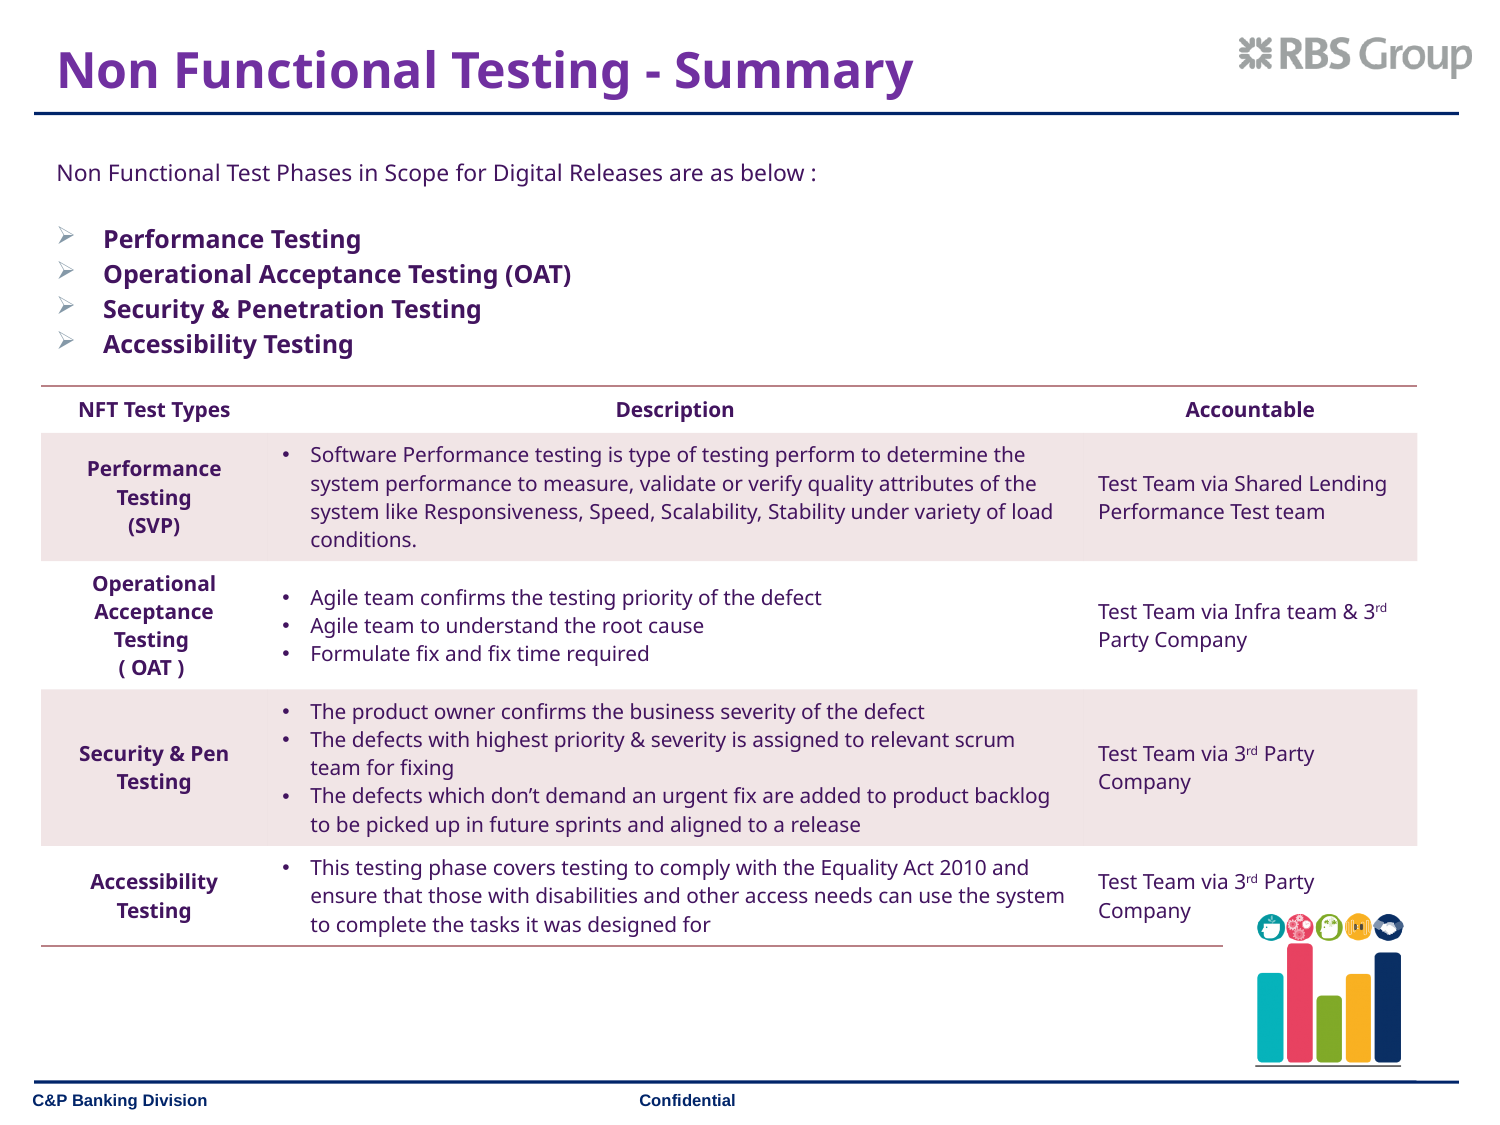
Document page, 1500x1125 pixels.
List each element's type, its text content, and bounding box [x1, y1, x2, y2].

table_header NFT Test Types [41, 387, 267, 433]
table_cell Test Team via 3rd Party Company [1083, 689, 1417, 846]
picture [1223, 904, 1436, 1076]
table_cell Accessibility Testing [41, 846, 267, 945]
table_cell Test Team via 3rd Party Company [1083, 846, 1417, 945]
table_cell Performance Testing (SVP) [41, 433, 267, 561]
table_cell Agile team confirms the testing priority of the defect Agile team to understand the root cause Formulate fix and fix time required [267, 561, 1083, 689]
table_cell Security & Pen Testing [41, 689, 267, 846]
table_cell This testing phase covers testing to comply with the Equality Act 2010 and ensure that those with disabilities and other access needs can use the system to complete the tasks it was designed for [267, 846, 1083, 945]
table_cell Operational Acceptance Testing ( OAT ) [41, 561, 267, 689]
table_cell The product owner confirms the business severity of the defect The defects with highest priority & severity is assigned to relevant scrum team for fixing The defects which don’t demand an urgent fix are added to product backlog to be picked up in future sprints and aligned to a release [267, 689, 1083, 846]
table_cell Test Team via Infra team & 3rd Party Company [1083, 561, 1417, 689]
table_header Accountable [1083, 387, 1417, 433]
table_cell Test Team via Shared Lending Performance Test team [1083, 433, 1417, 561]
table_header Description [267, 387, 1083, 433]
table_cell Software Performance testing is type of testing perform to determine the system performance to measure, validate or verify quality attributes of the system like Responsiveness, Speed, Scalability, Stability under variety of load conditions. [267, 433, 1083, 561]
text_box Non Functional Testing - Summary [41, 34, 1164, 103]
picture [1239, 37, 1472, 79]
subtitle Non Functional Test Phases in Scope for Digital Releases are as below : Performance Testing Operational Acceptance Testing (OAT) Security & Penetration Testing Accessibility Testing [41, 151, 1459, 382]
